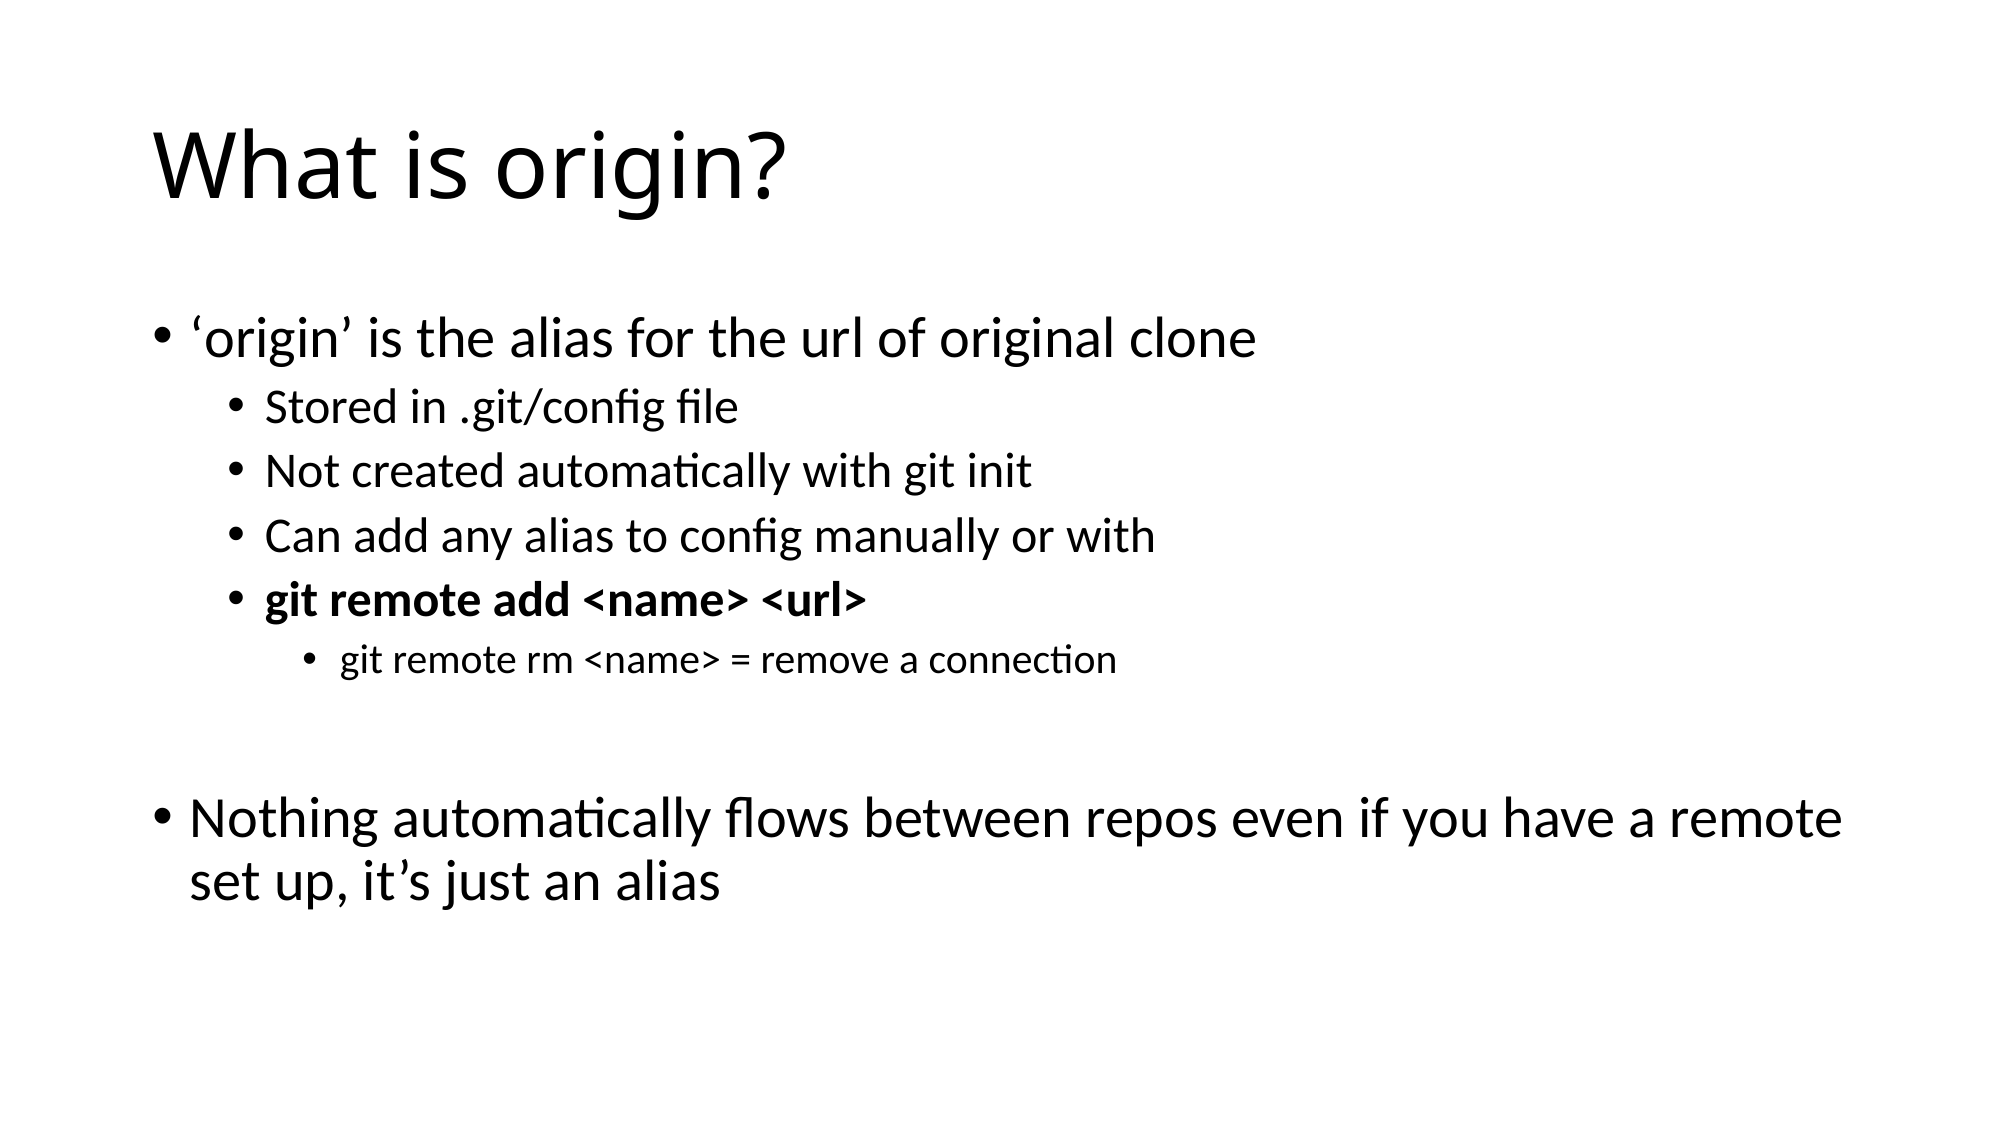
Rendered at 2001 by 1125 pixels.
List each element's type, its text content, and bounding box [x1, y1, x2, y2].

title What is origin? [137, 59, 1863, 278]
list ‘origin’ is the alias for the url of original clone Stored in .git/config file Not created automatically with git init Can add any alias to config manually or with git remote add <name> <url> git remote rm <name> = remove a connection Nothing automatically flows between repos even if you have a remote set up, it’s just an alias [137, 299, 1863, 1014]
